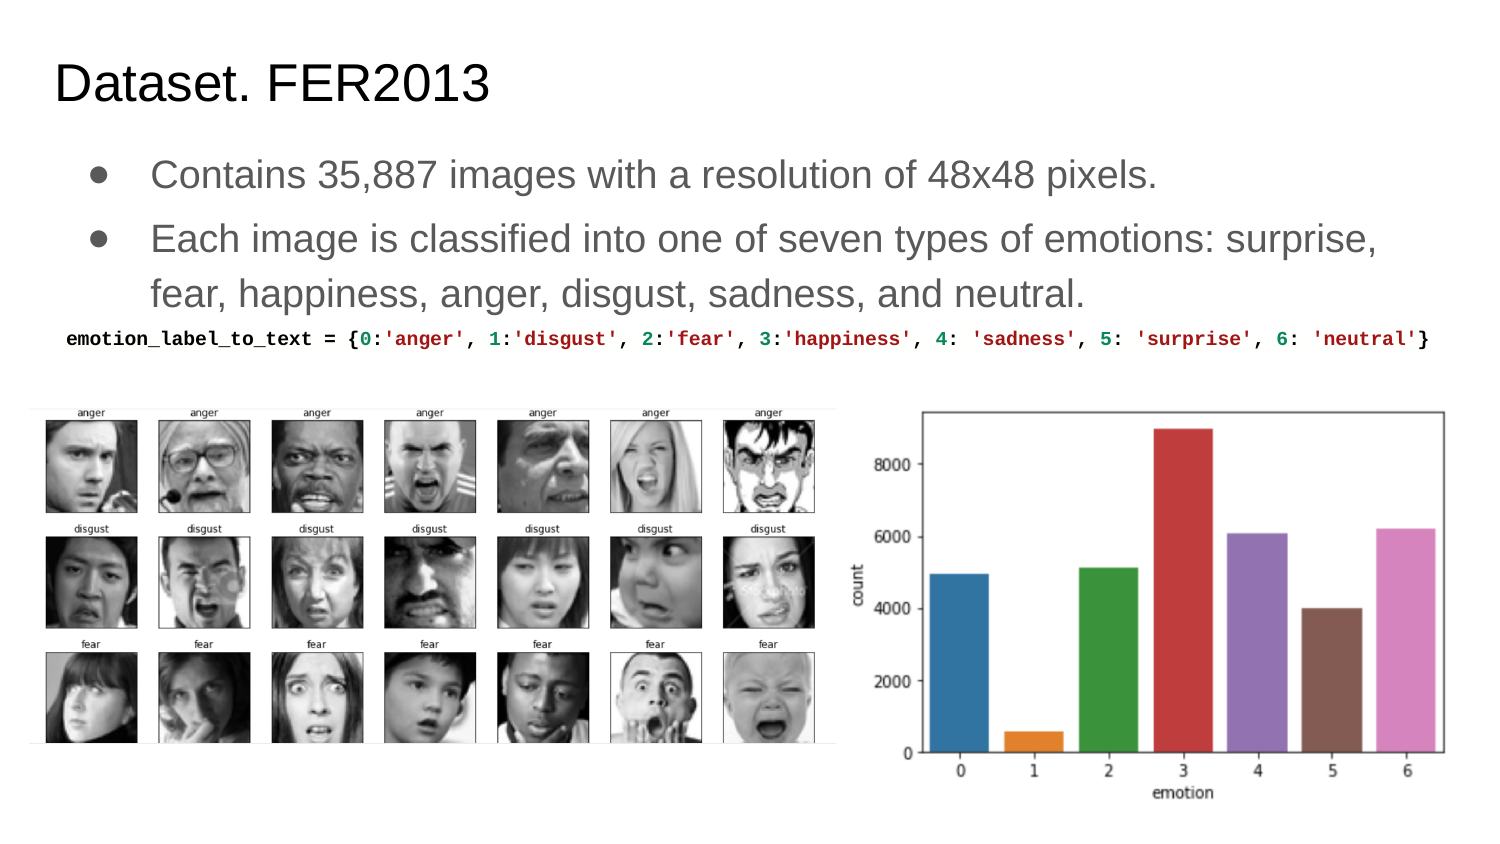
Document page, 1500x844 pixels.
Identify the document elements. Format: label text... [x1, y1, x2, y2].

text_box emotion_label_to_text = {0:'anger', 1:'disgust', 2:'fear', 3:'happiness', 4: 'sadness', 5: 'surprise', 6: 'neutral'} [51, 302, 1464, 365]
title Dataset. FER2013 [39, 33, 1438, 128]
picture [29, 407, 1478, 811]
list Contains 35,887 images with a resolution of 48x48 pixels. Each image is classified into one of seven types of emotions: surprise, fear, happiness, anger, disgust, sadness, and neutral. [47, 127, 1467, 338]
